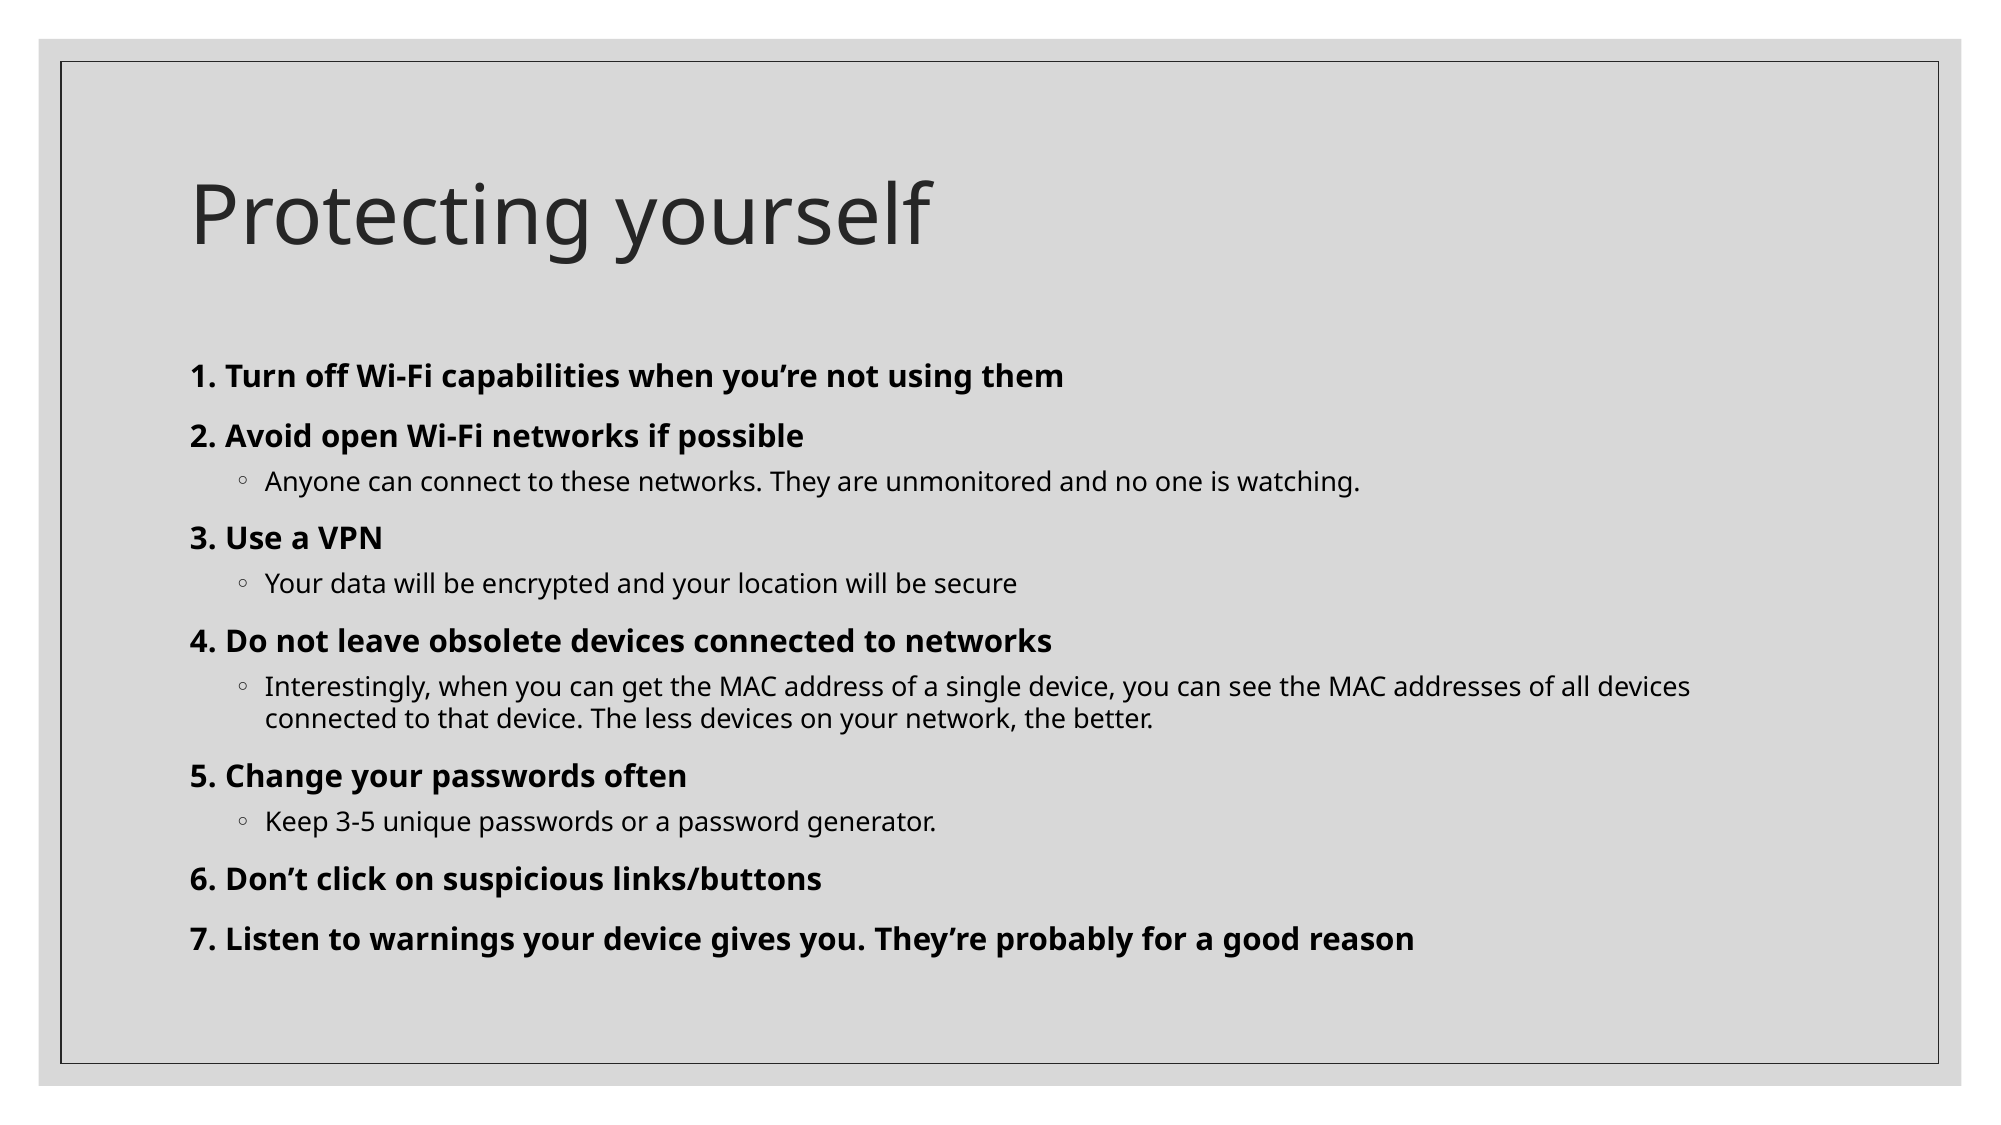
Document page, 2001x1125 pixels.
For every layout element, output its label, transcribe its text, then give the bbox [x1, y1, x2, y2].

title Protecting yourself [174, 105, 1825, 331]
list 1. Turn off Wi-Fi capabilities when you’re not using them 2. Avoid open Wi-Fi networks if possible Anyone can connect to these networks. They are unmonitored and no one is watching. 3. Use a VPN Your data will be encrypted and your location will be secure 4. Do not leave obsolete devices connected to networks Interestingly, when you can get the MAC address of a single device, you can see the MAC addresses of all devices connected to that device. The less devices on your network, the better. 5. Change your passwords often Keep 3-5 unique passwords or a password generator. 6. Don’t click on suspicious links/buttons 7. Listen to warnings your device gives you. They’re probably for a good reason [174, 345, 1825, 977]
